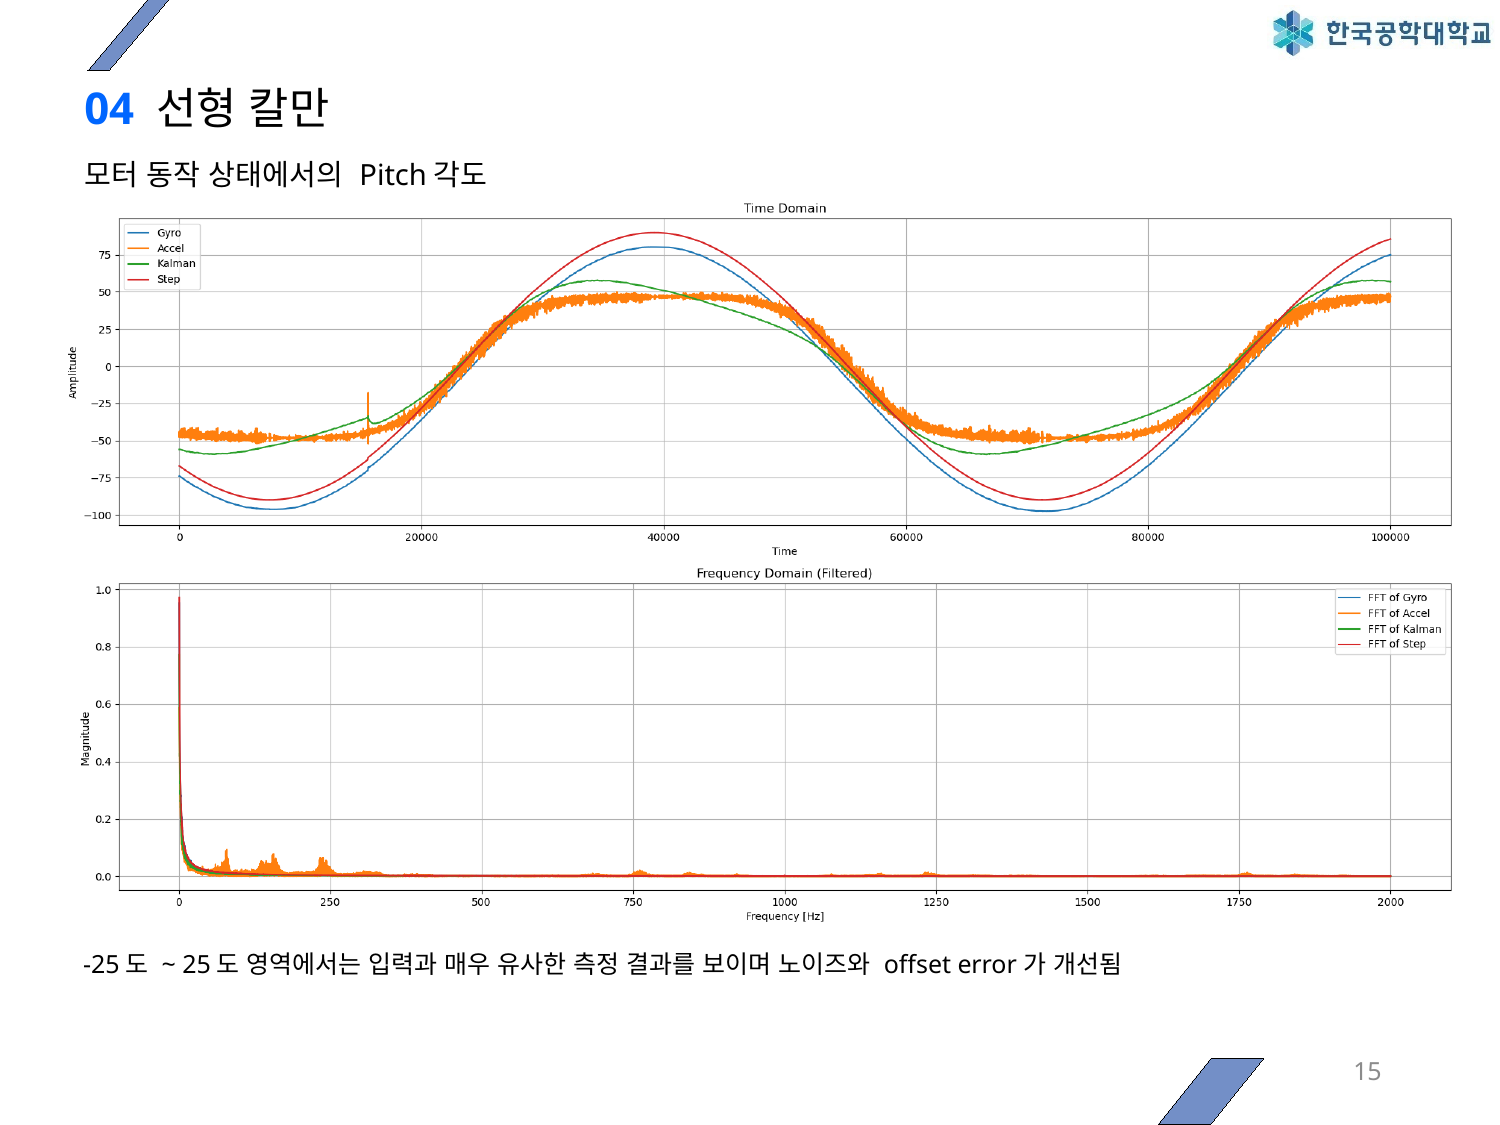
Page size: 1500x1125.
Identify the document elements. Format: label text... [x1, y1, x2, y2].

title 04 선형 칼만 [69, 78, 1420, 146]
picture [1267, 5, 1495, 61]
picture [34, 192, 1466, 933]
list -25도 ~ 25도 영역에서는 입력과 매우 유사한 측정 결과를 보이며 노이즈와 offset error가 개선됨 [68, 928, 1469, 1057]
list 모터 동작 상태에서의 Pitch각도 [69, 152, 1420, 192]
slide_number 15 [1059, 1042, 1397, 1103]
